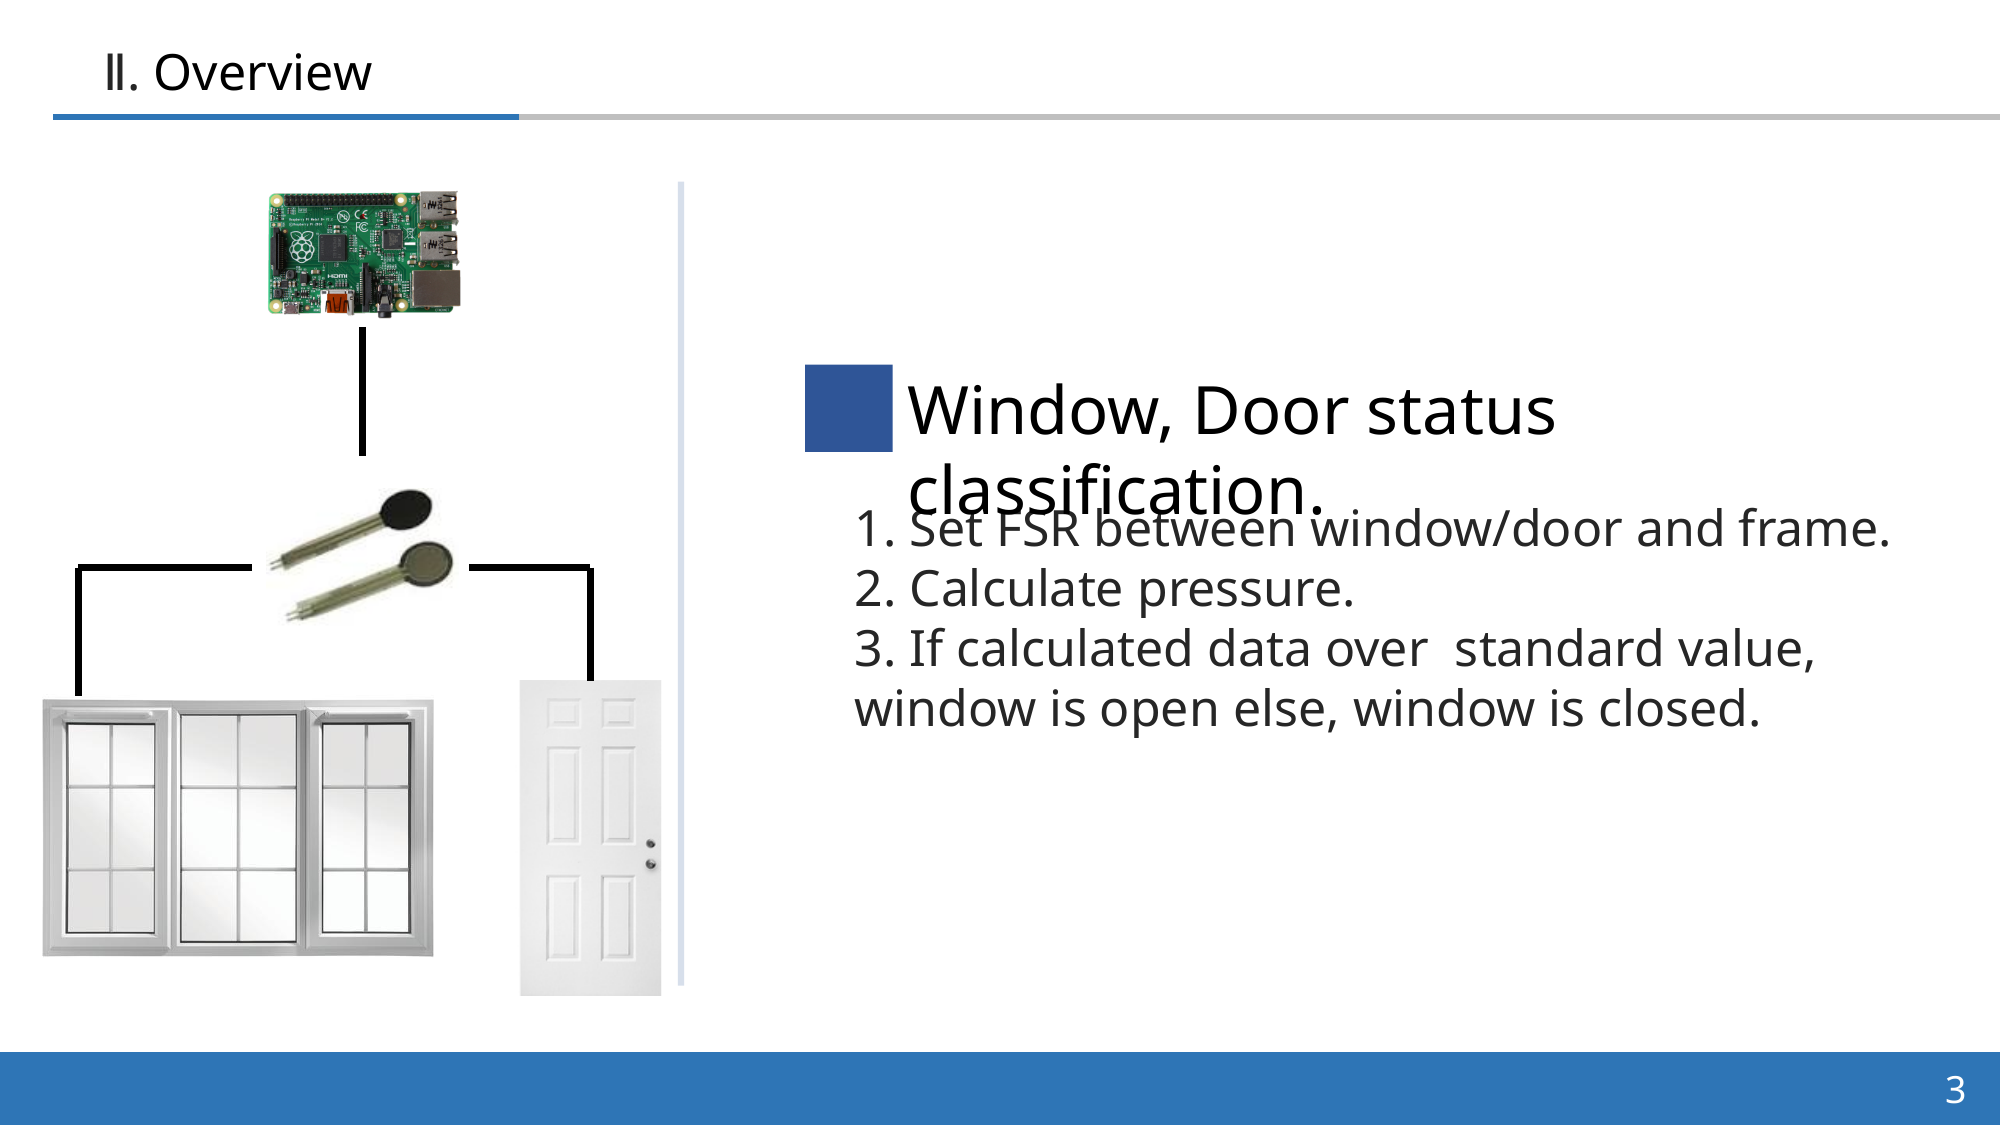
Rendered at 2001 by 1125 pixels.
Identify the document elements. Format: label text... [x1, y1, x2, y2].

picture [42, 488, 748, 1023]
text_box [804, 364, 894, 453]
text_box [0, 1051, 2000, 1125]
text_box 1. Set FSR between window/door and frame. 2. Calculate pressure. 3. If calculated data over standard value, window is open else, window is closed. [839, 489, 1919, 744]
picture [256, 183, 469, 327]
text_box Ⅱ. Overview [88, 33, 388, 108]
text_box Window, Door status classification. [892, 360, 2000, 535]
text_box 3 [1930, 1058, 1982, 1118]
